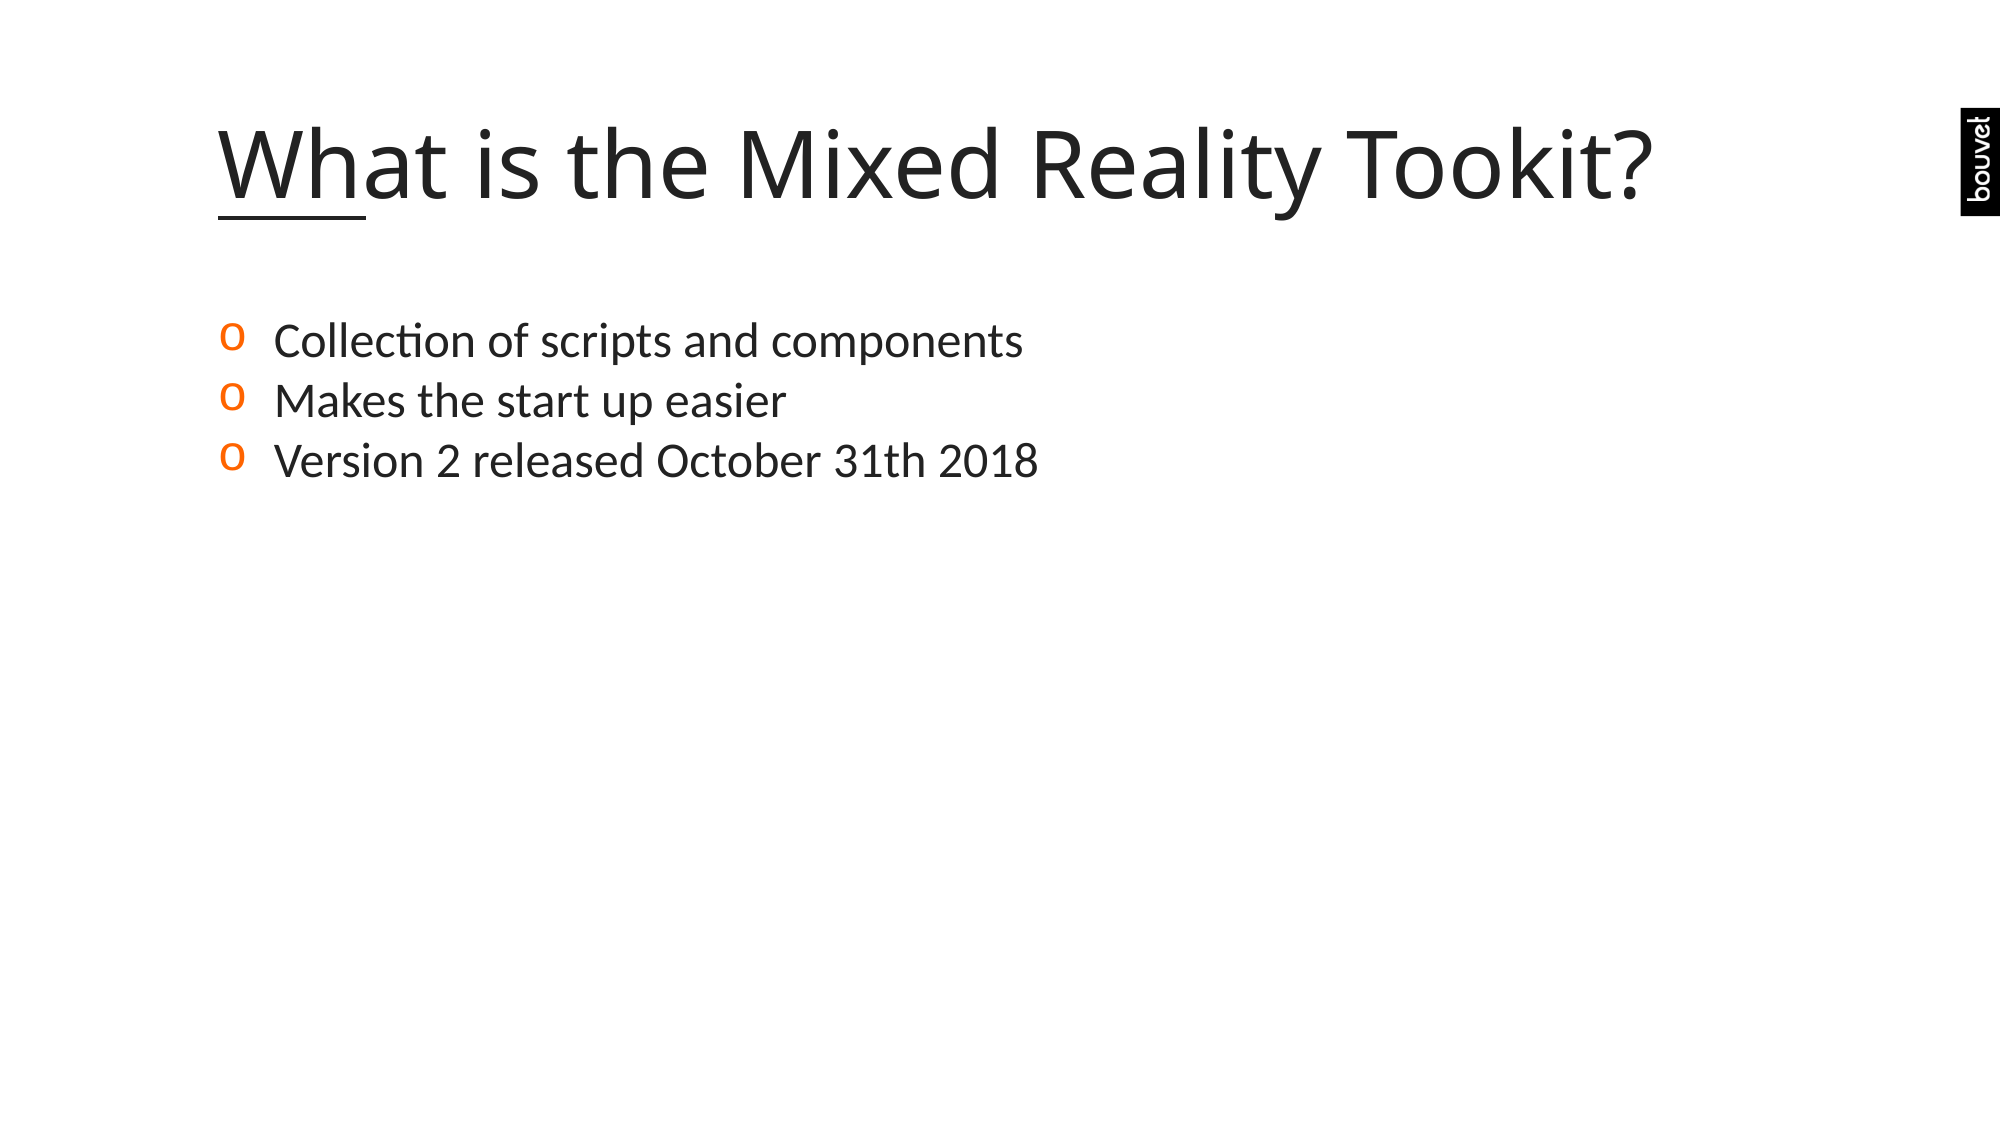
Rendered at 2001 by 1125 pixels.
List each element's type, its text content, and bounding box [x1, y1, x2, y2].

list Collection of scripts and components Makes the start up easier Version 2 released October 31th 2018 [202, 299, 1578, 1014]
title What is the Mixed Reality Tookit? [202, 59, 1856, 278]
